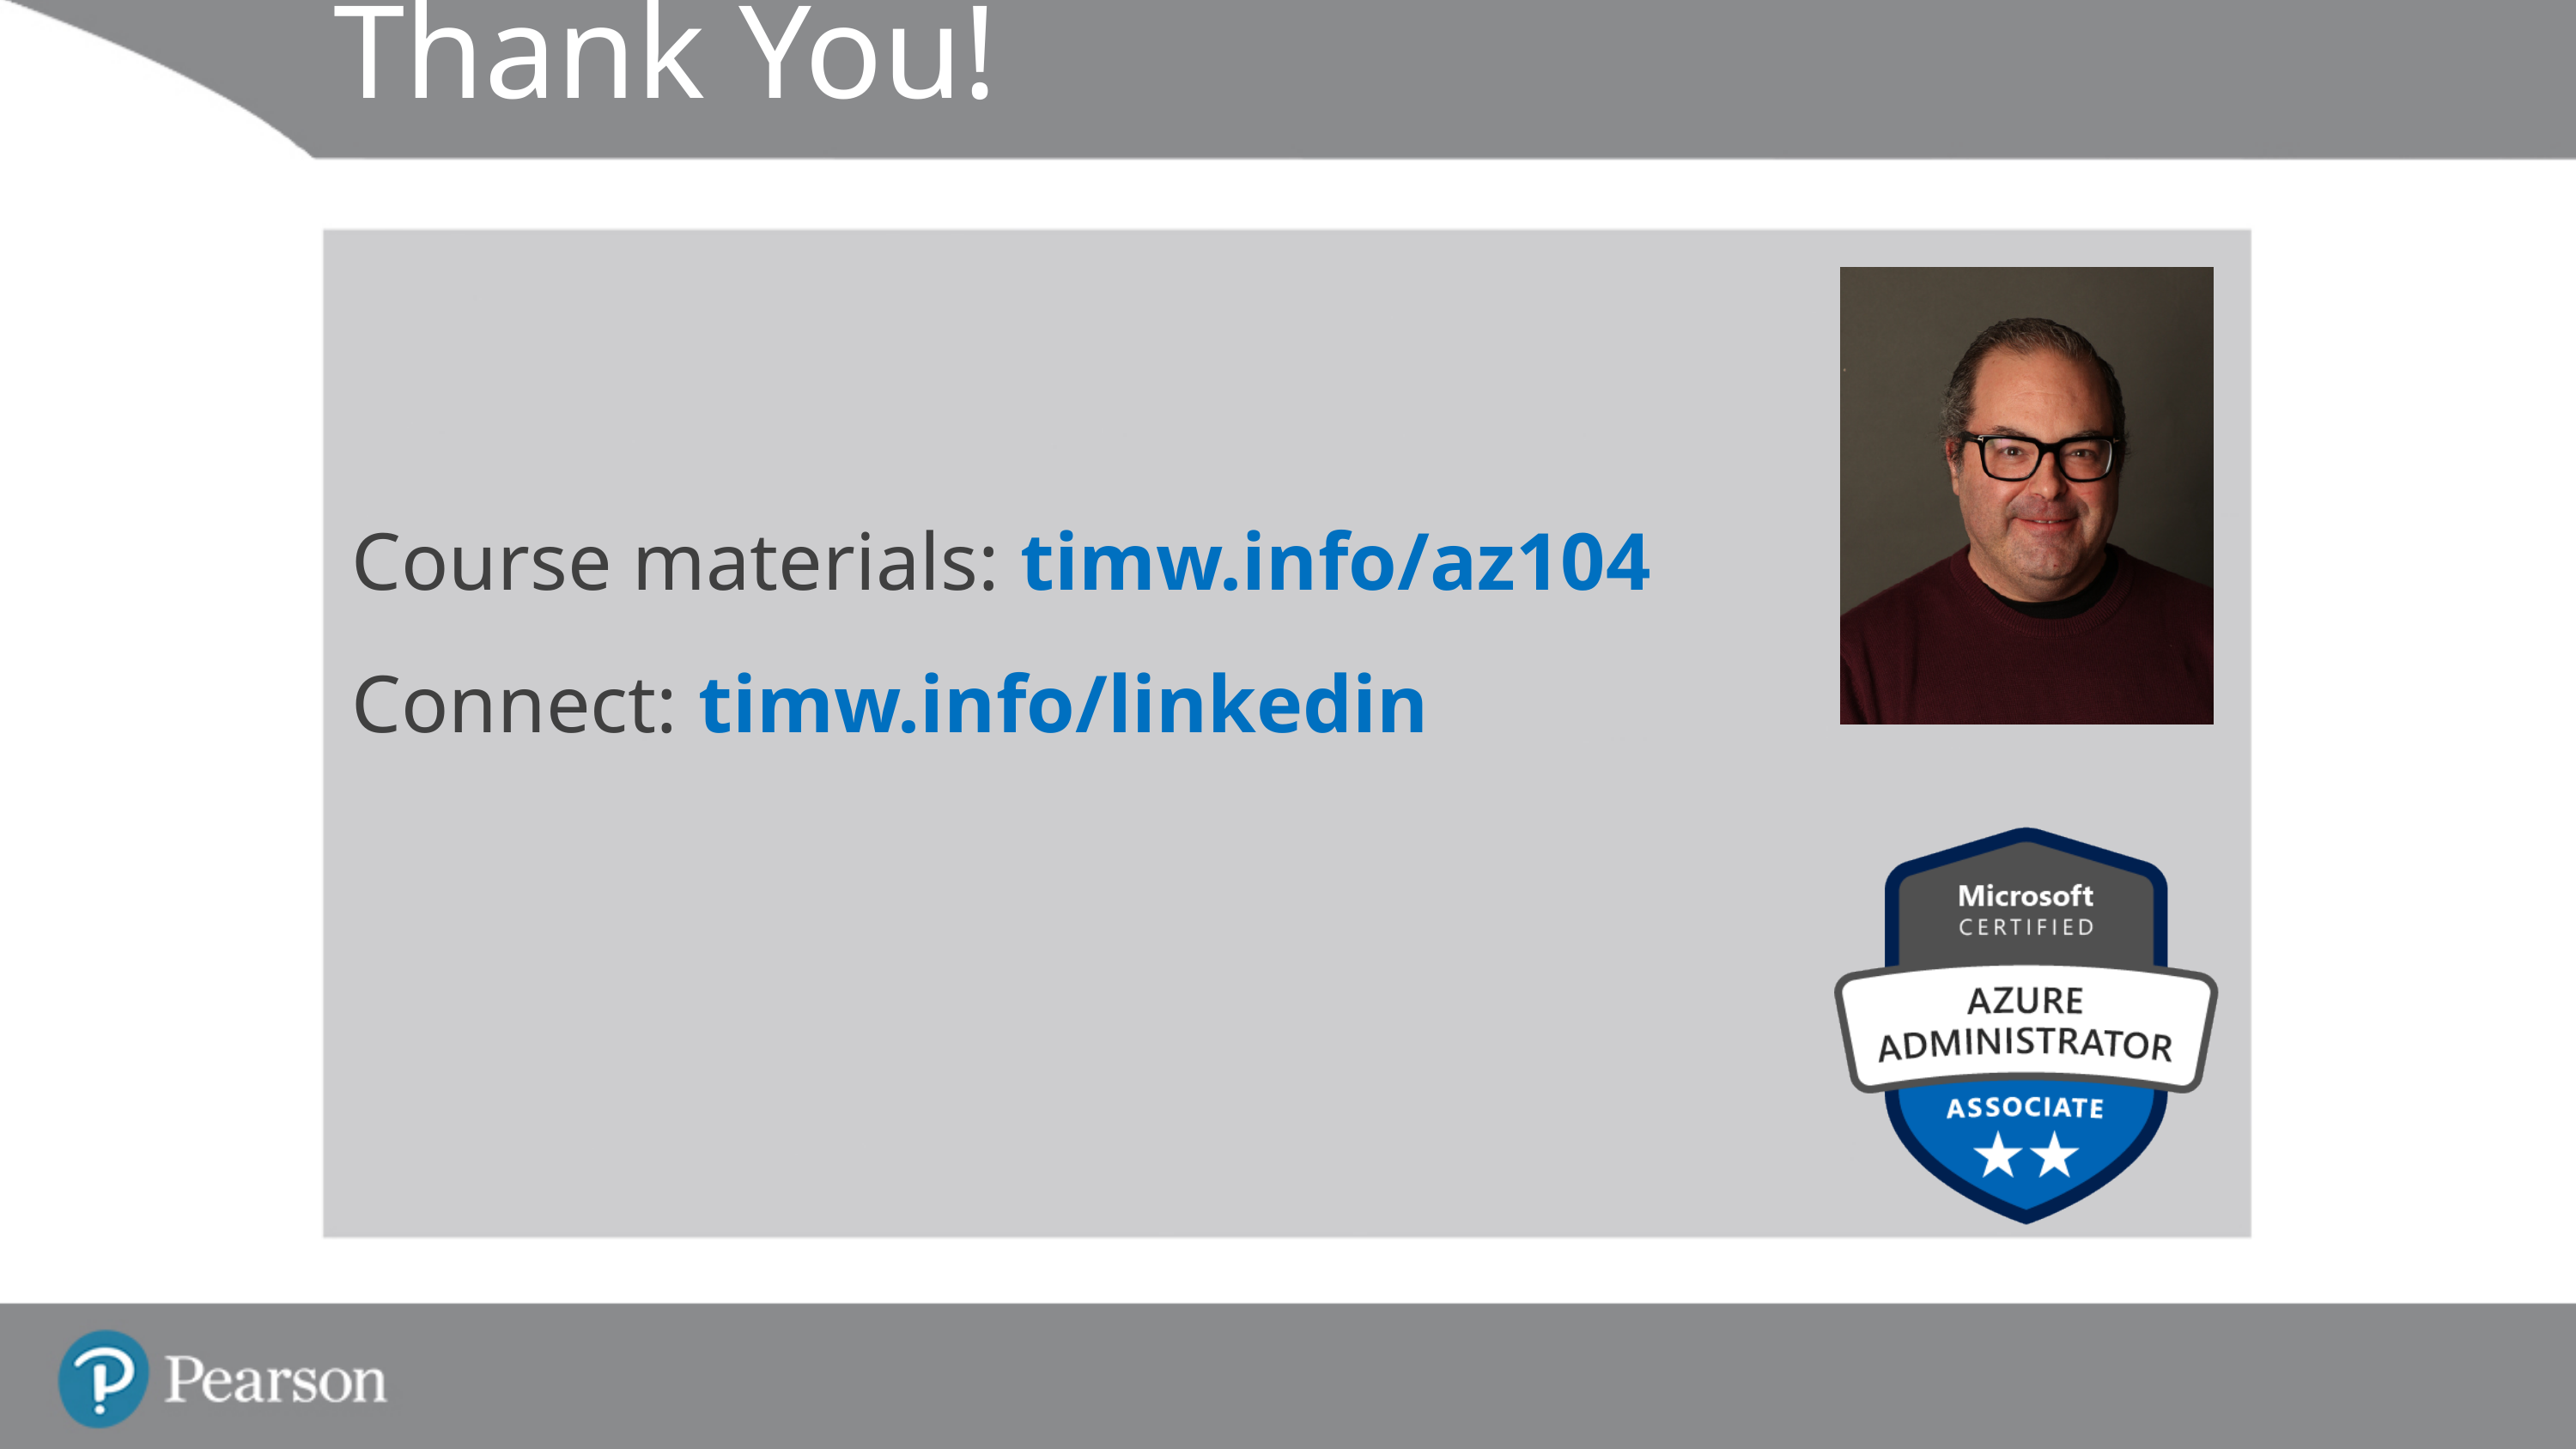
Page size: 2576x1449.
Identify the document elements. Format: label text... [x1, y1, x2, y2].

list Course materials: timw.info/az104 Connect: timw.info/linkedin [323, 505, 2251, 1228]
picture [0, 0, 2576, 1449]
title Thank You! [320, 0, 2447, 136]
